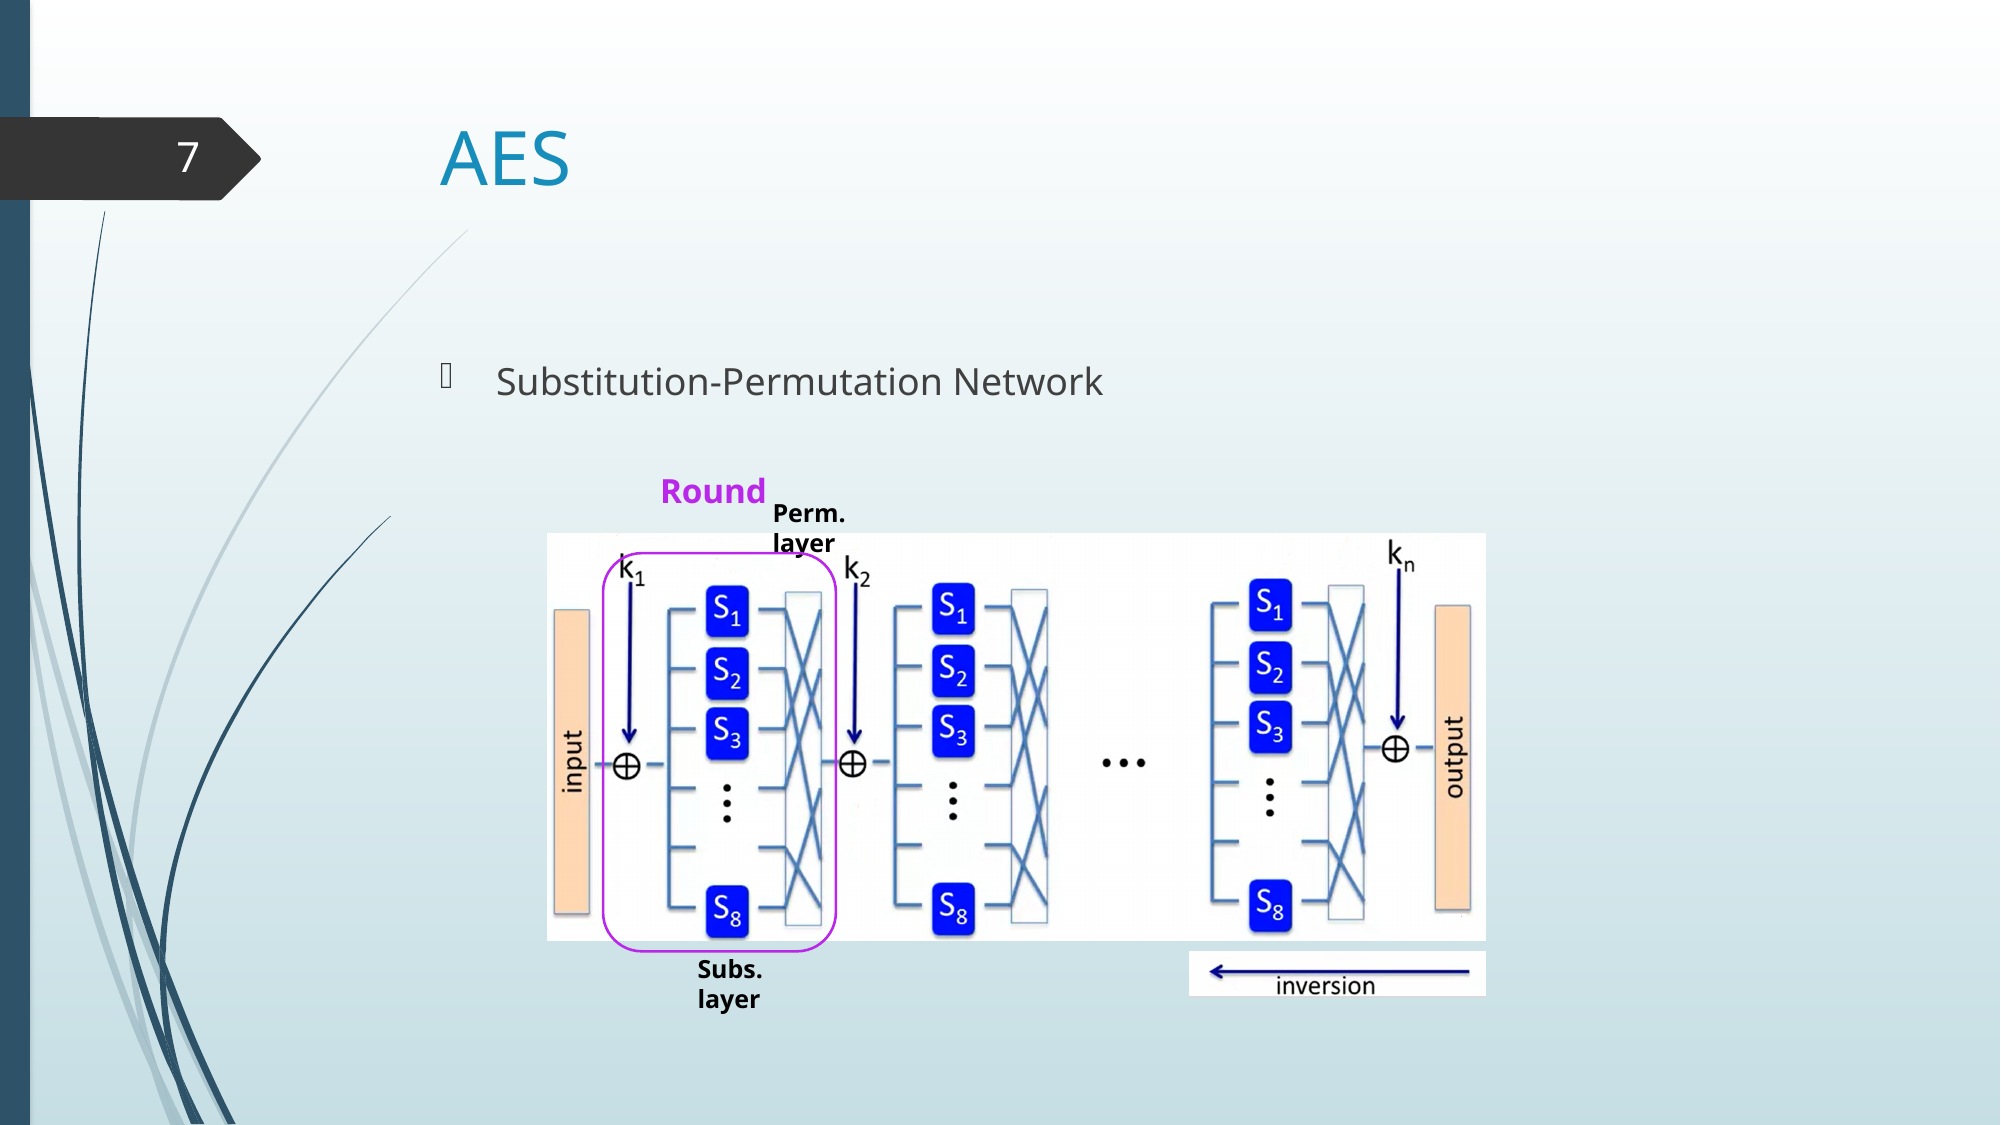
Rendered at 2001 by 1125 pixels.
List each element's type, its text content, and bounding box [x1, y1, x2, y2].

text_box Perm. layer [757, 489, 875, 532]
list Substitution-Permutation Network [424, 350, 1888, 970]
title AES [425, 102, 1888, 313]
slide_number 7 [87, 129, 216, 190]
picture [1189, 951, 1486, 998]
picture [547, 533, 1486, 941]
text_box Round [645, 462, 808, 517]
text_box Subs. layer [682, 953, 780, 1021]
